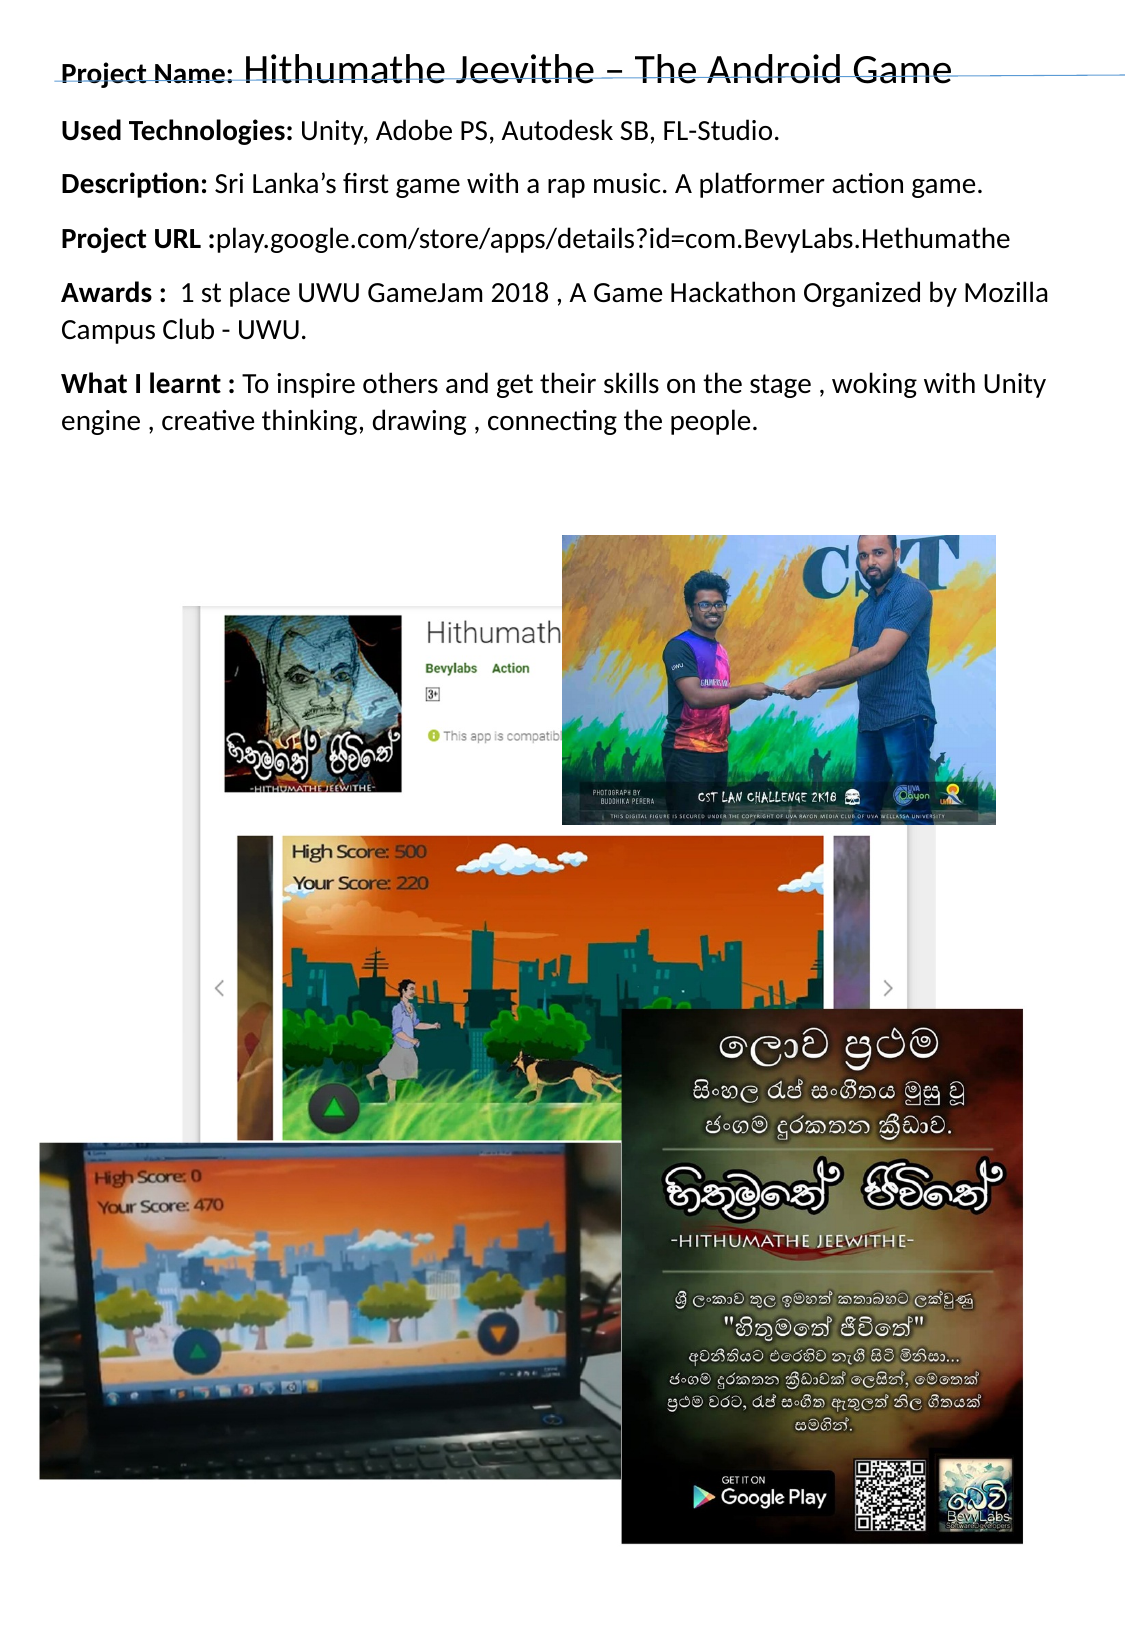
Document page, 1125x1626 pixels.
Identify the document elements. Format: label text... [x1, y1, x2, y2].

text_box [54, 74, 1125, 82]
text_box Project Name: Hithumathe Jeevithe – The Android Game Used Technologies: Unity, Adobe PS, Autodesk SB, FL-Studio. Description: Sri Lanka’s first game with a rap music. A platformer action game. Project URL :play.google.com/store/apps/details?id=com.BevyLabs.Hethumathe Awards : 1 st place UWU GameJam 2018 , A Game Hackathon Organized by Mozilla Campus Club - UWU. What I learnt : To inspire others and get their skills on the stage , woking with Unity engine , creative thinking, drawing , connecting the people. [46, 30, 1079, 444]
picture [0, 535, 1125, 1604]
